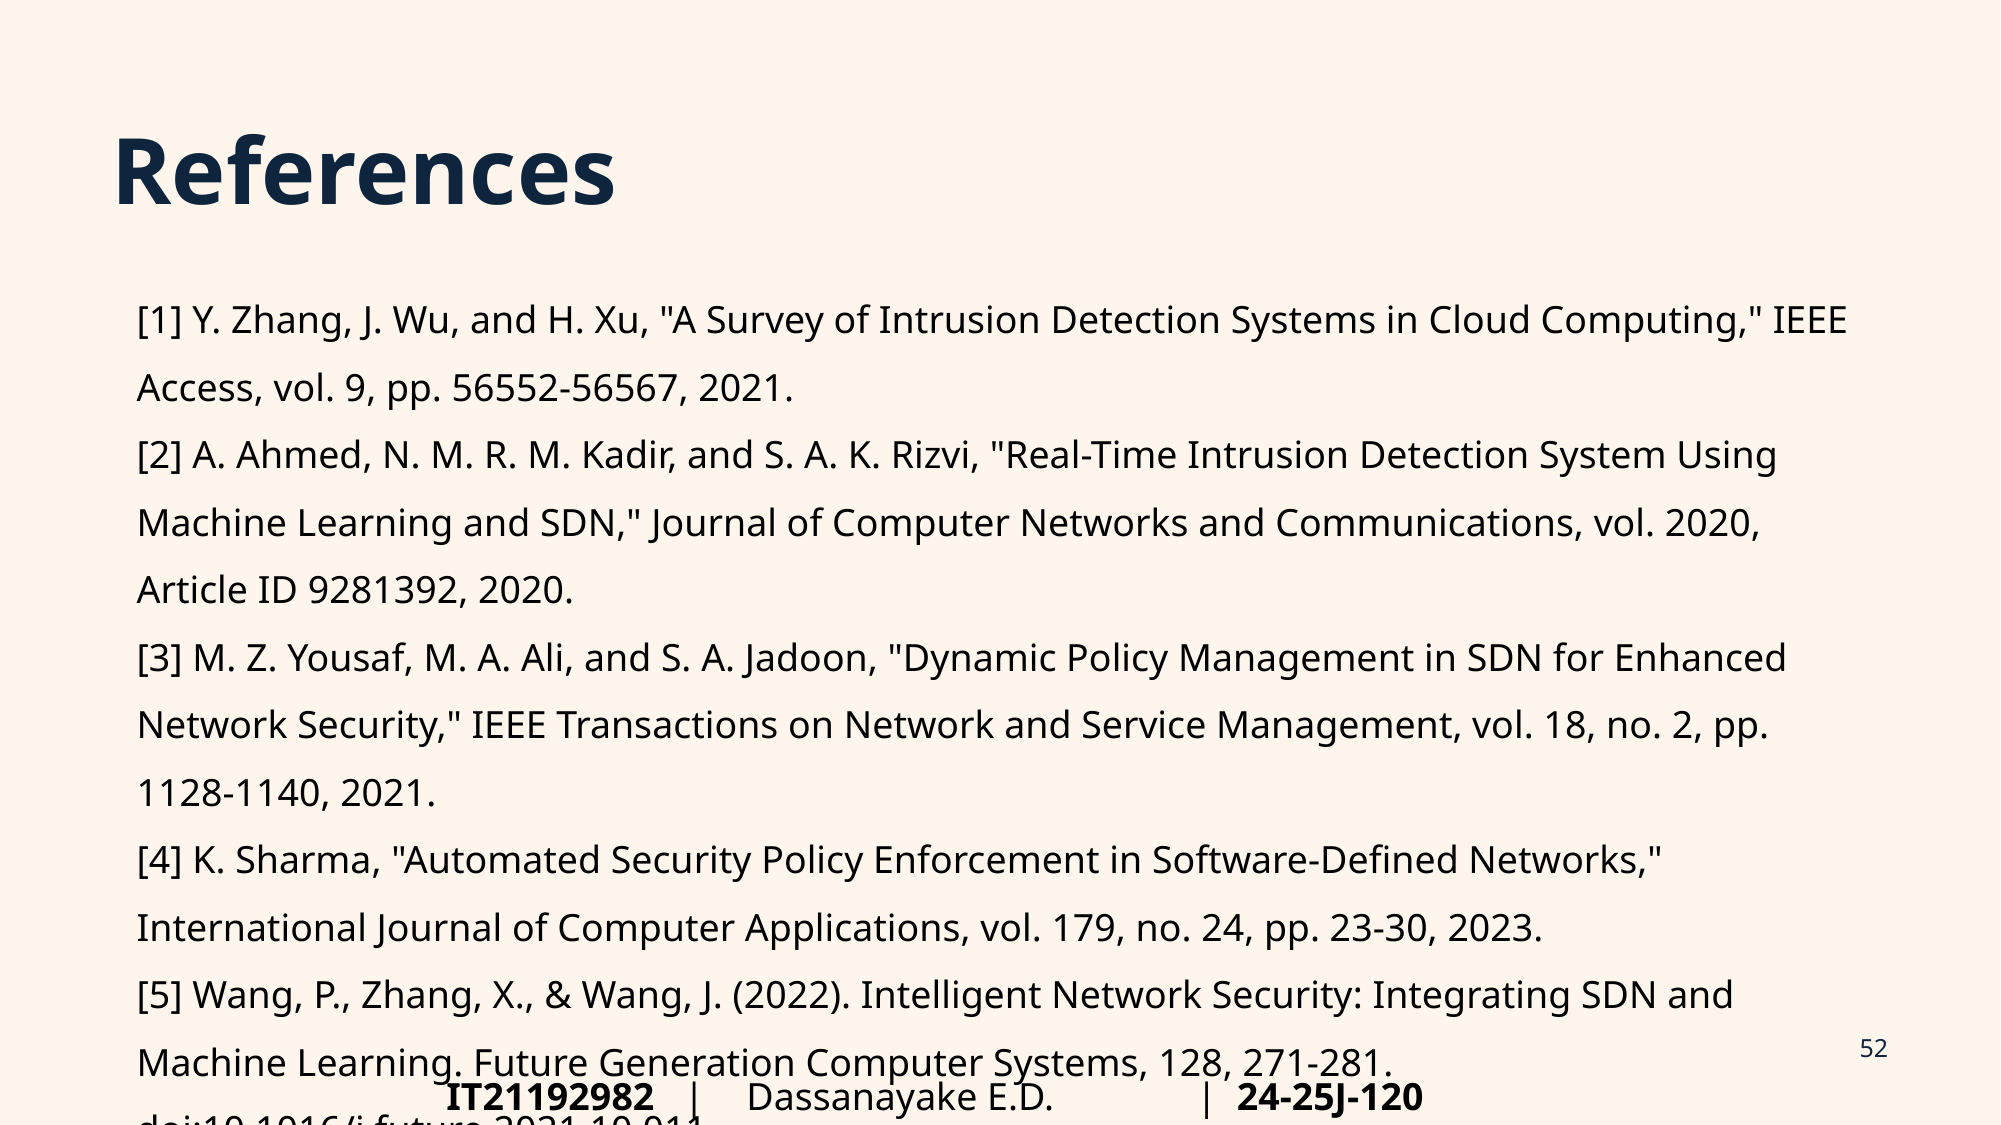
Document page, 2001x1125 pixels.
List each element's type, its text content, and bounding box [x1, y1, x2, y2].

title References [96, 83, 1822, 267]
text_box [1] Y. Zhang, J. Wu, and H. Xu, "A Survey of Intrusion Detection Systems in Cloud Computing," IEEE Access, vol. 9, pp. 56552-56567, 2021. [2] A. Ahmed, N. M. R. M. Kadir, and S. A. K. Rizvi, "Real-Time Intrusion Detection System Using Machine Learning and SDN," Journal of Computer Networks and Communications, vol. 2020, Article ID 9281392, 2020. [3] M. Z. Yousaf, M. A. Ali, and S. A. Jadoon, "Dynamic Policy Management in SDN for Enhanced Network Security," IEEE Transactions on Network and Service Management, vol. 18, no. 2, pp. 1128-1140, 2021. [4] K. Sharma, "Automated Security Policy Enforcement in Software-Defined Networks," International Journal of Computer Applications, vol. 179, no. 24, pp. 23-30, 2023. [5] Wang, P., Zhang, X., & Wang, J. (2022). Intelligent Network Security: Integrating SDN and Machine Learning. Future Generation Computer Systems, 128, 271-281. doi:10.1016/j.future.2021.10.011. [121, 266, 1873, 1125]
slide_number 52 [1873, 1020, 1912, 1080]
